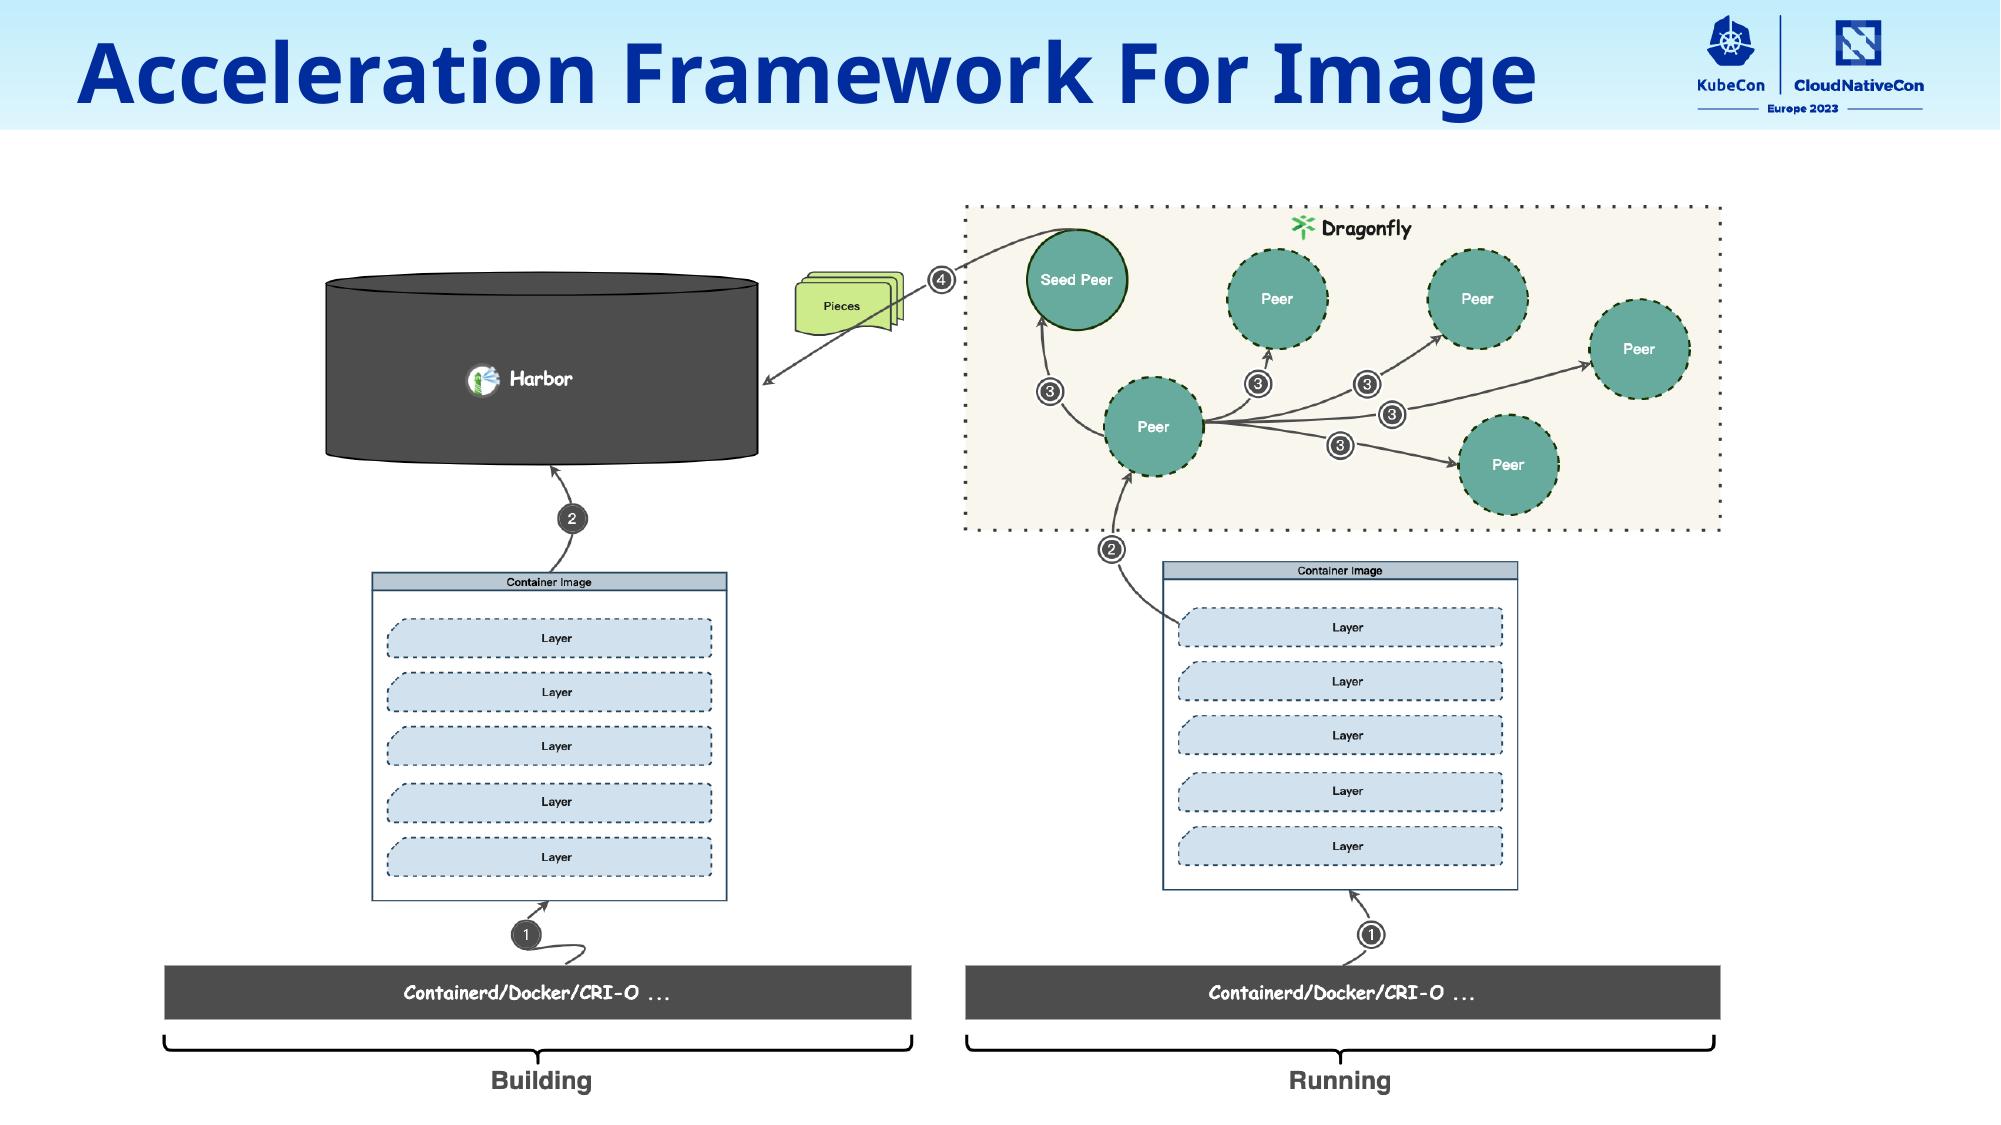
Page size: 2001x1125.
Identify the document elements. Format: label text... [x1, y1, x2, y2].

text_box Acceleration Framework For Image [62, 0, 1788, 186]
picture [0, 0, 2000, 1125]
